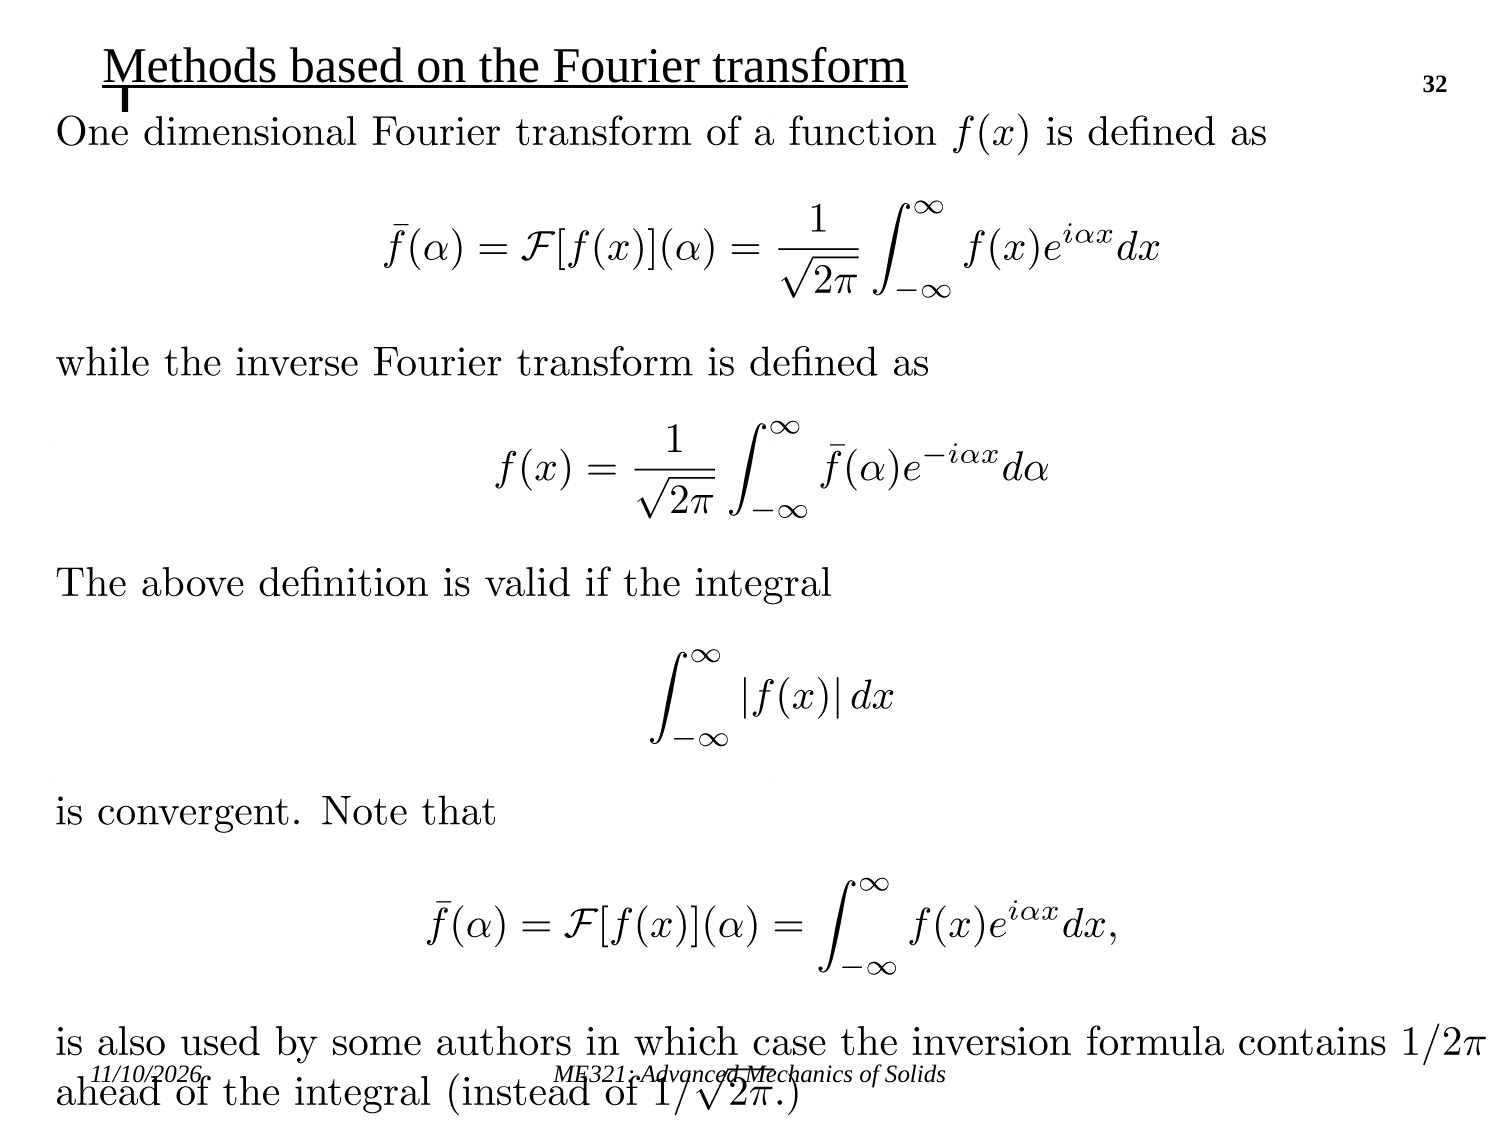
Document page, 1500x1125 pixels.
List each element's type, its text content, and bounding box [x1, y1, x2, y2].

picture [51, 112, 1490, 1117]
slide_number 32 [1387, 50, 1463, 110]
text_box Methods based on the Fourier transform [87, 24, 1175, 100]
